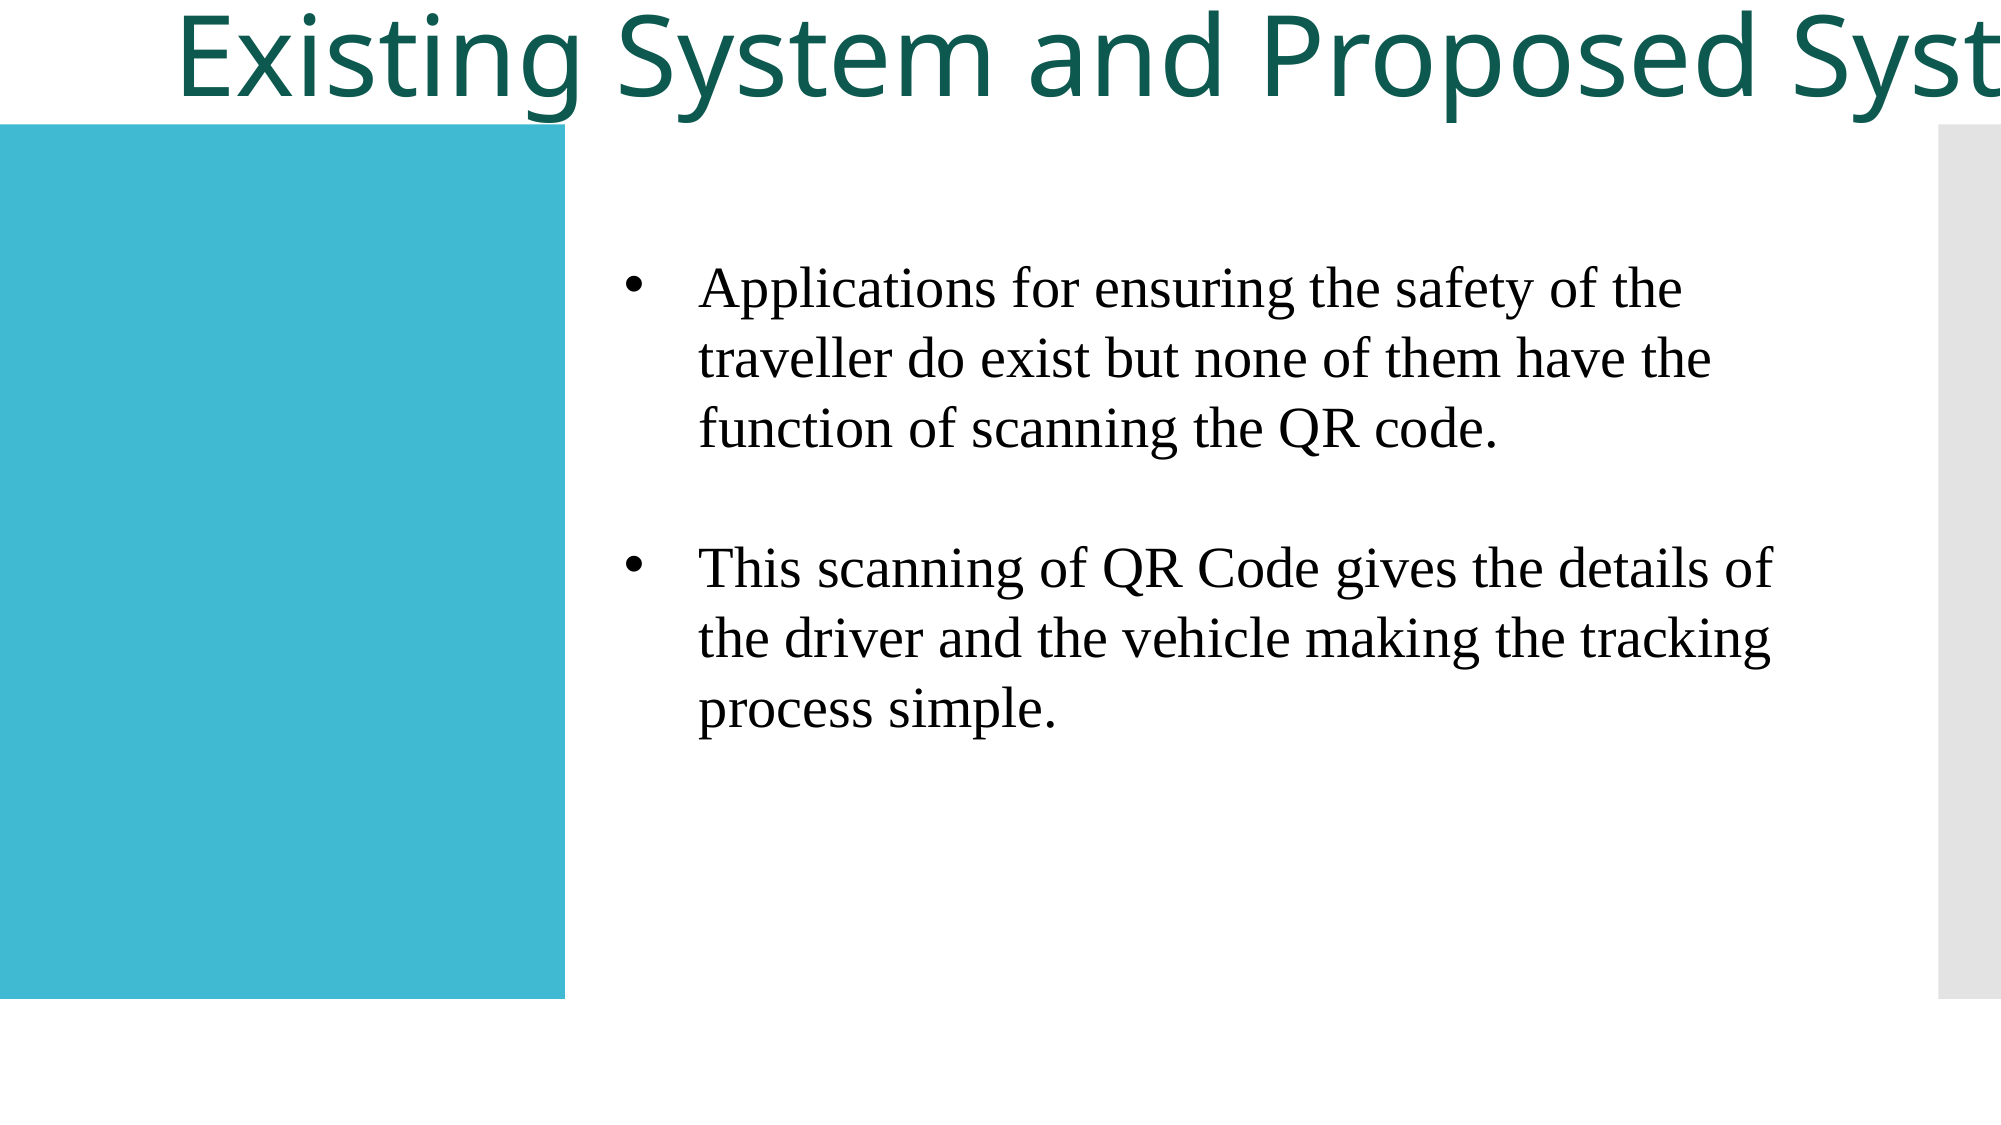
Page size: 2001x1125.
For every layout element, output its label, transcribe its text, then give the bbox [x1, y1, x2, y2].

text_box Applications for ensuring the safety of the traveller do exist but none of them have the function of scanning the QR code. This scanning of QR Code gives the details of the driver and the vehicle making the tracking process simple. [609, 241, 1864, 816]
text_box Existing System and Proposed System [158, 0, 2000, 127]
